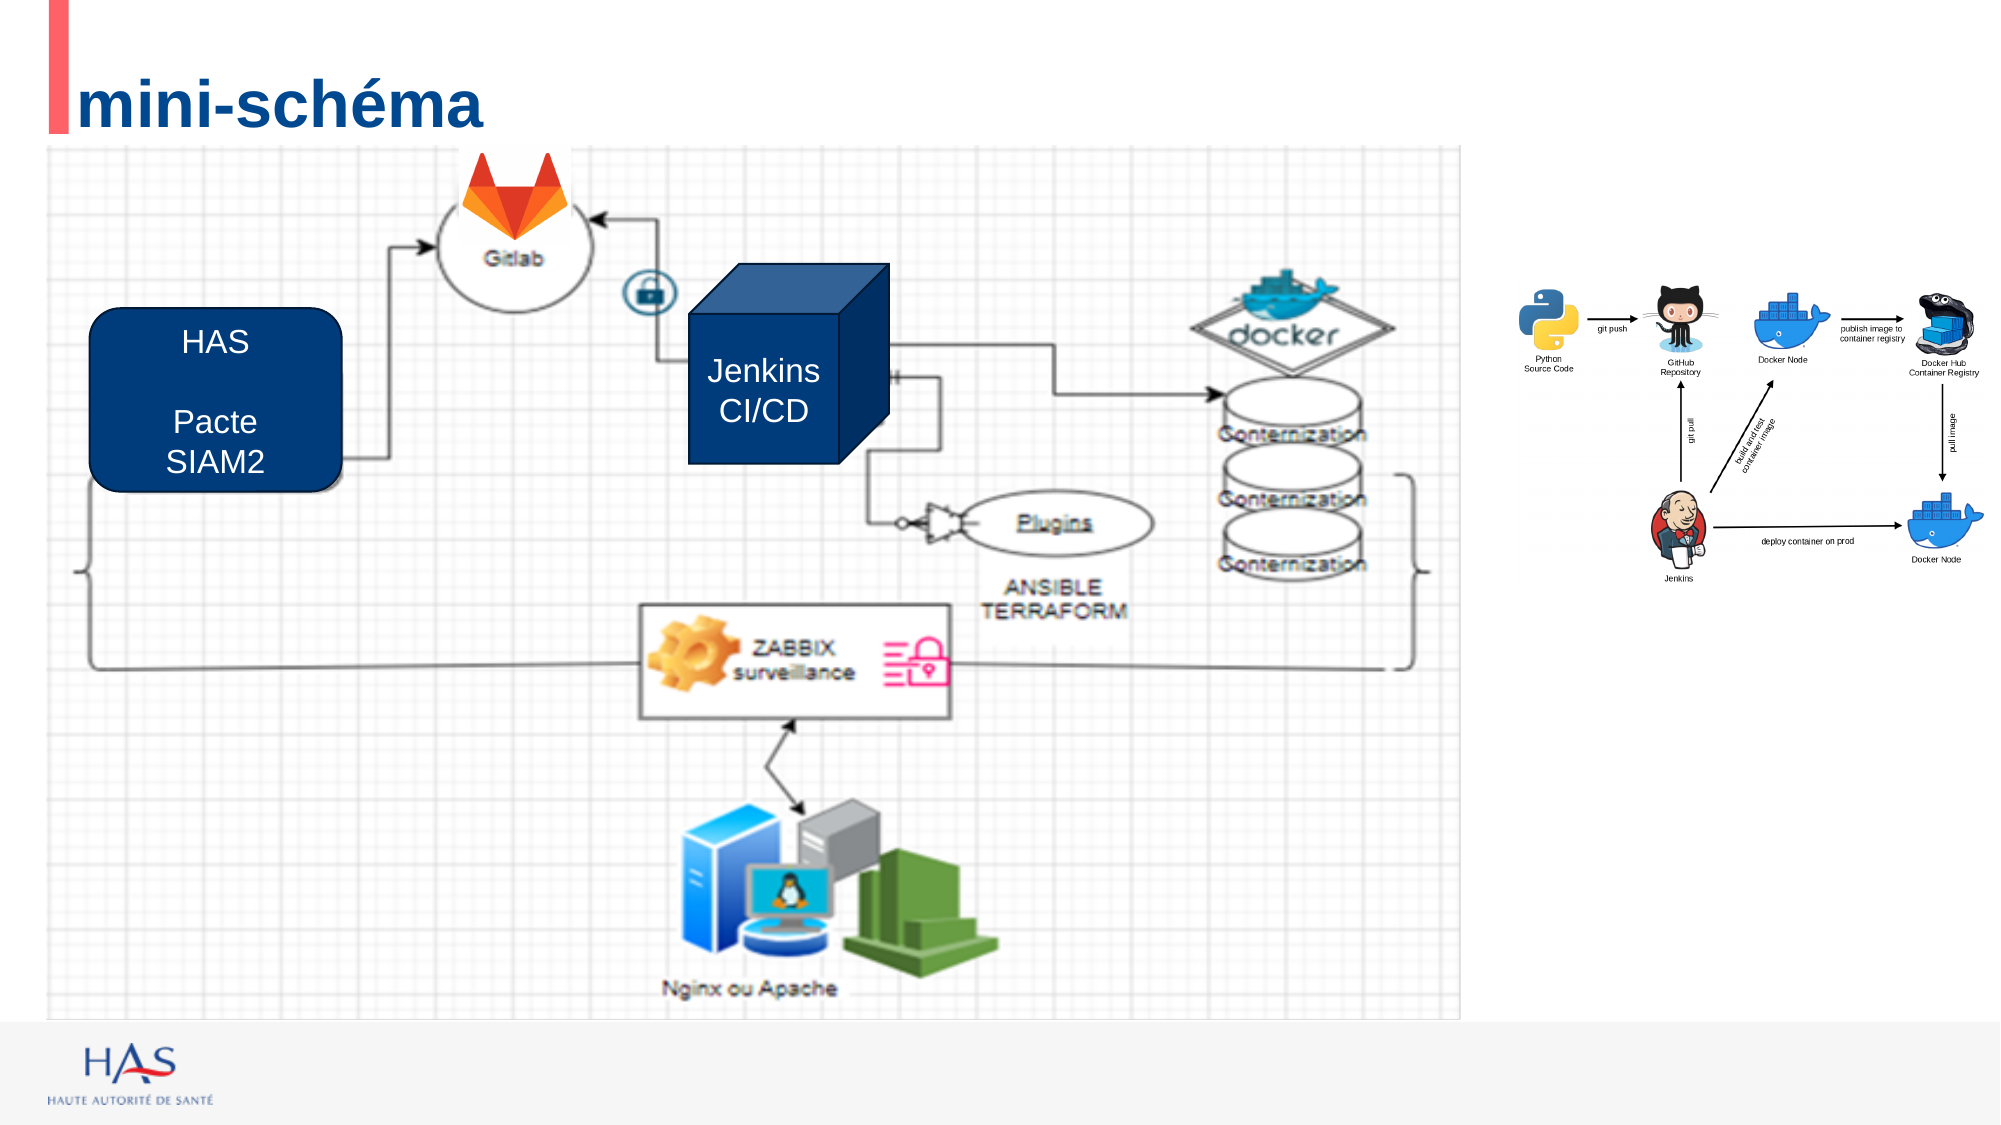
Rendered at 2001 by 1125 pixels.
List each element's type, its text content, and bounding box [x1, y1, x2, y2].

picture [48, 1043, 213, 1105]
picture [1515, 280, 1984, 583]
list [46, 145, 1463, 1022]
picture [459, 145, 571, 246]
title mini-schéma [47, 55, 1953, 182]
